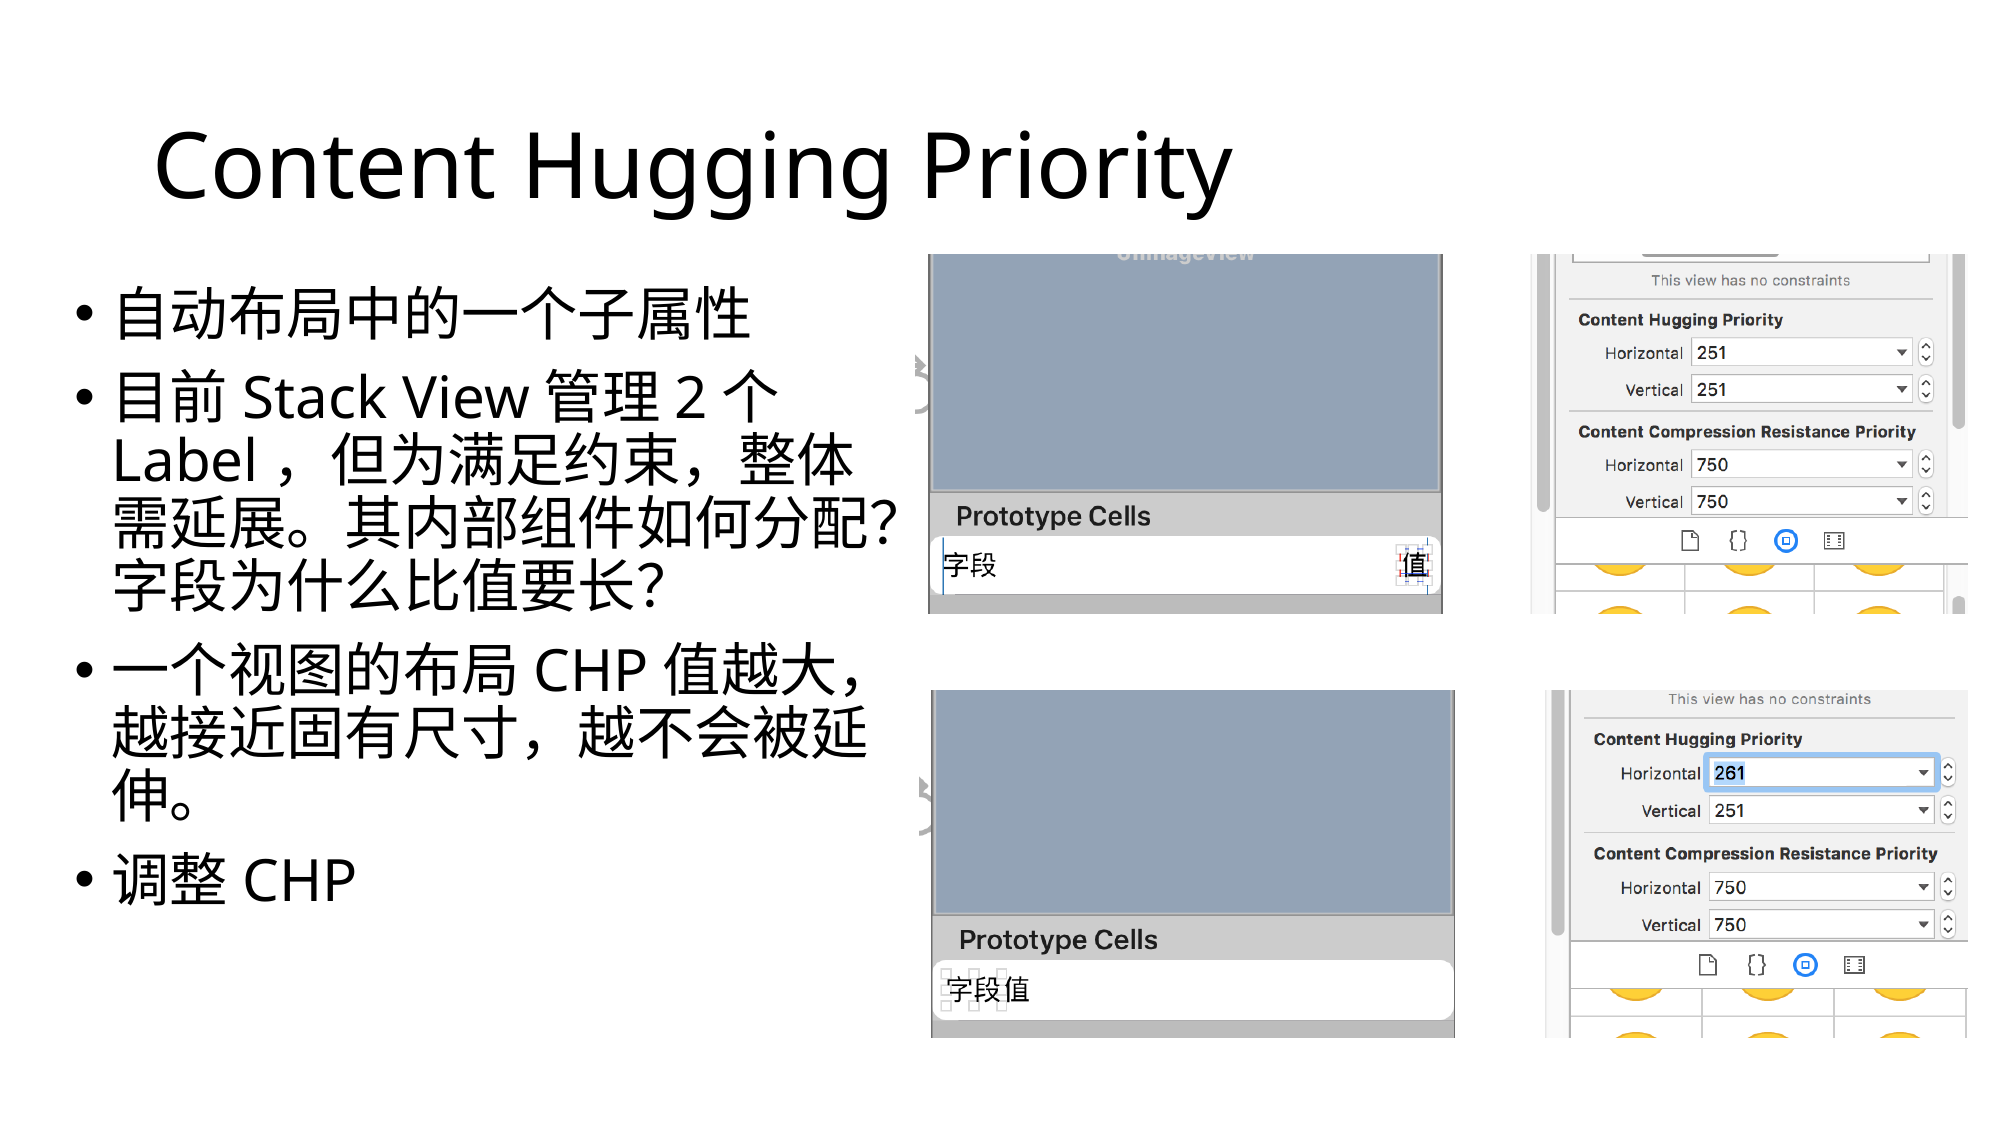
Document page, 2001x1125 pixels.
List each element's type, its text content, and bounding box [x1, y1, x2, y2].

picture [919, 690, 1968, 1038]
list 自动布局中的一个子属性 目前Stack View管理2个Label，但为满足约束，整体需延展。其内部组件如何分配？字段为什么比值要长？ 一个视图的布局CHP值越大，越接近固有尺寸，越不会被延伸。 调整CHP [59, 277, 900, 992]
title Content Hugging Priority [137, 59, 1863, 278]
picture [915, 254, 1968, 615]
